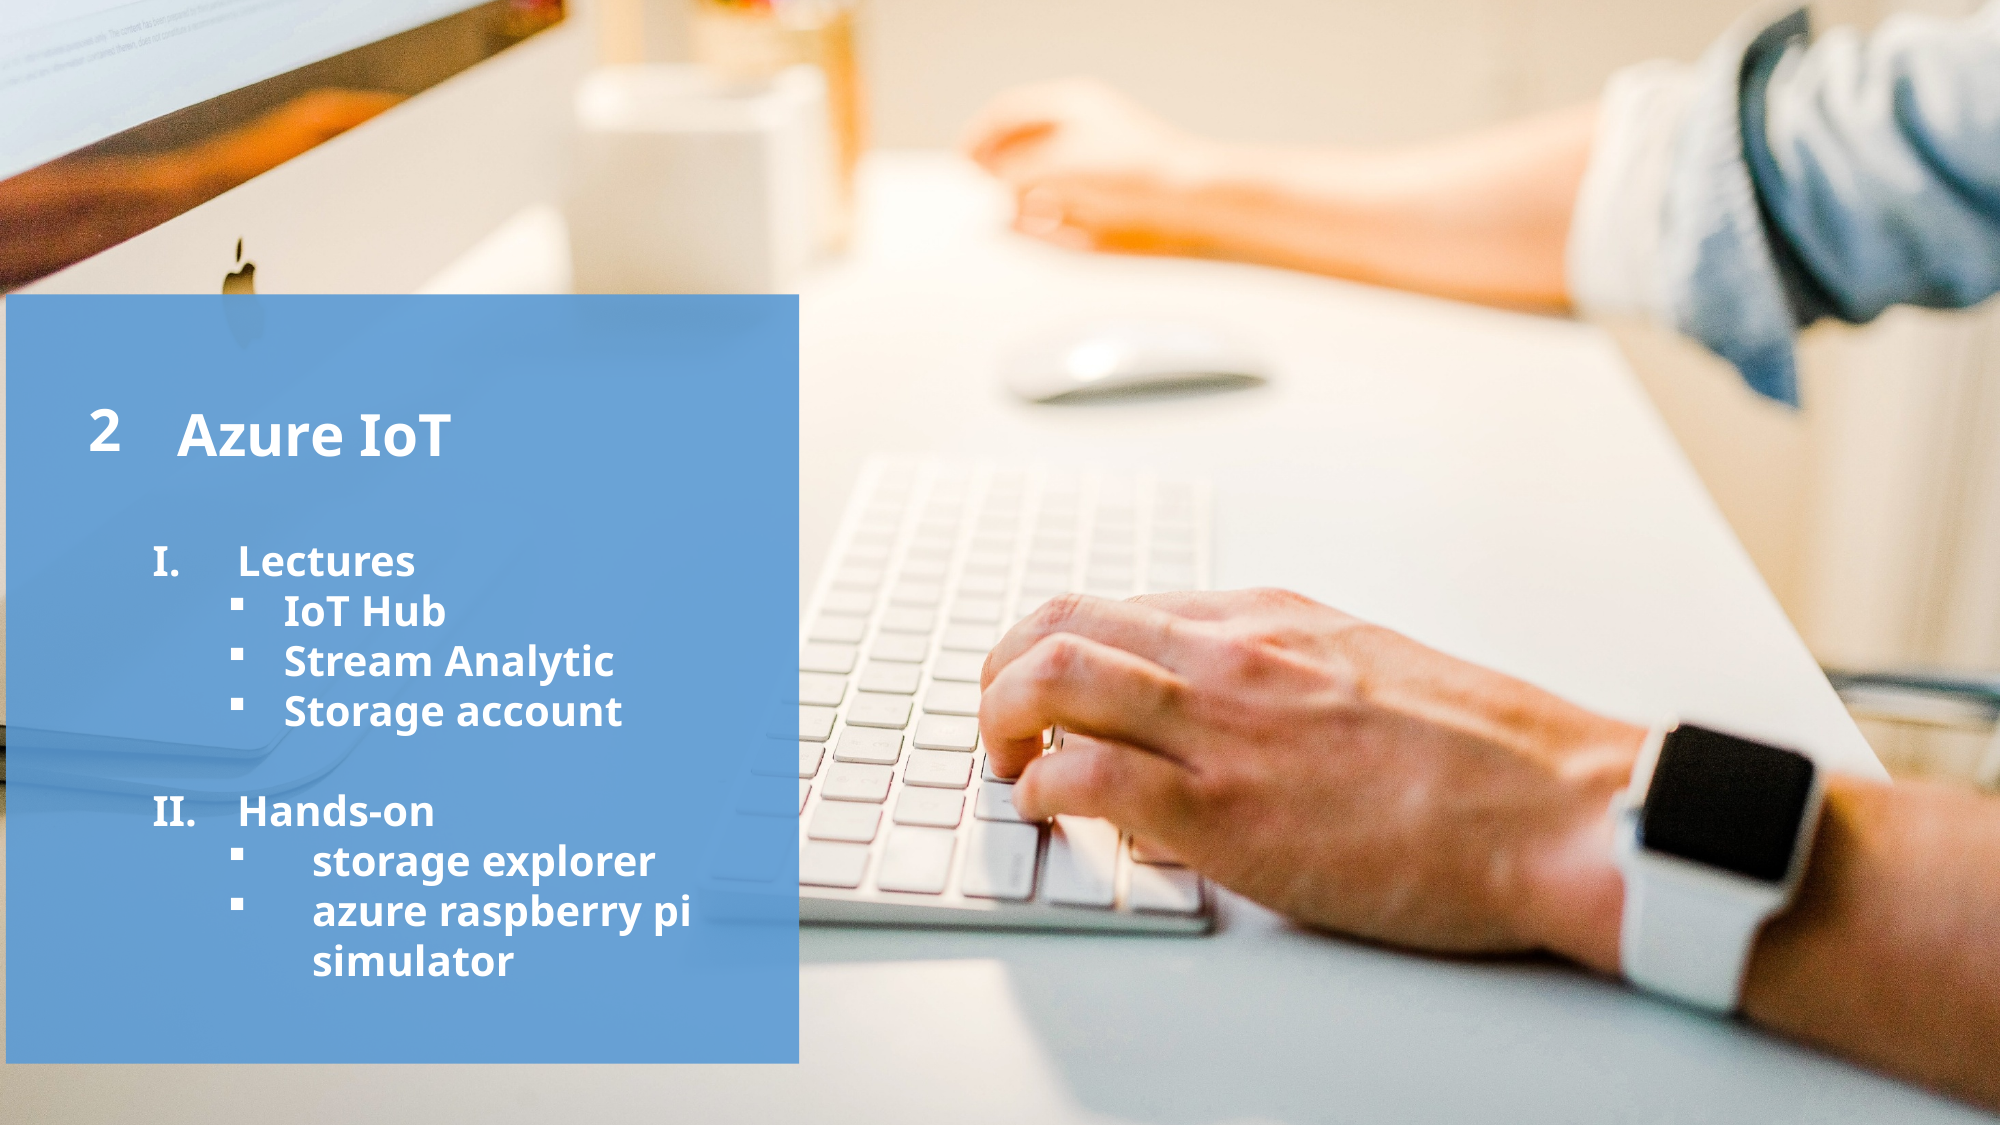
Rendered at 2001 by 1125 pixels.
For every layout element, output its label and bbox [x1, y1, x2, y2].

text_box [73, 385, 815, 477]
picture [0, 0, 2000, 1125]
